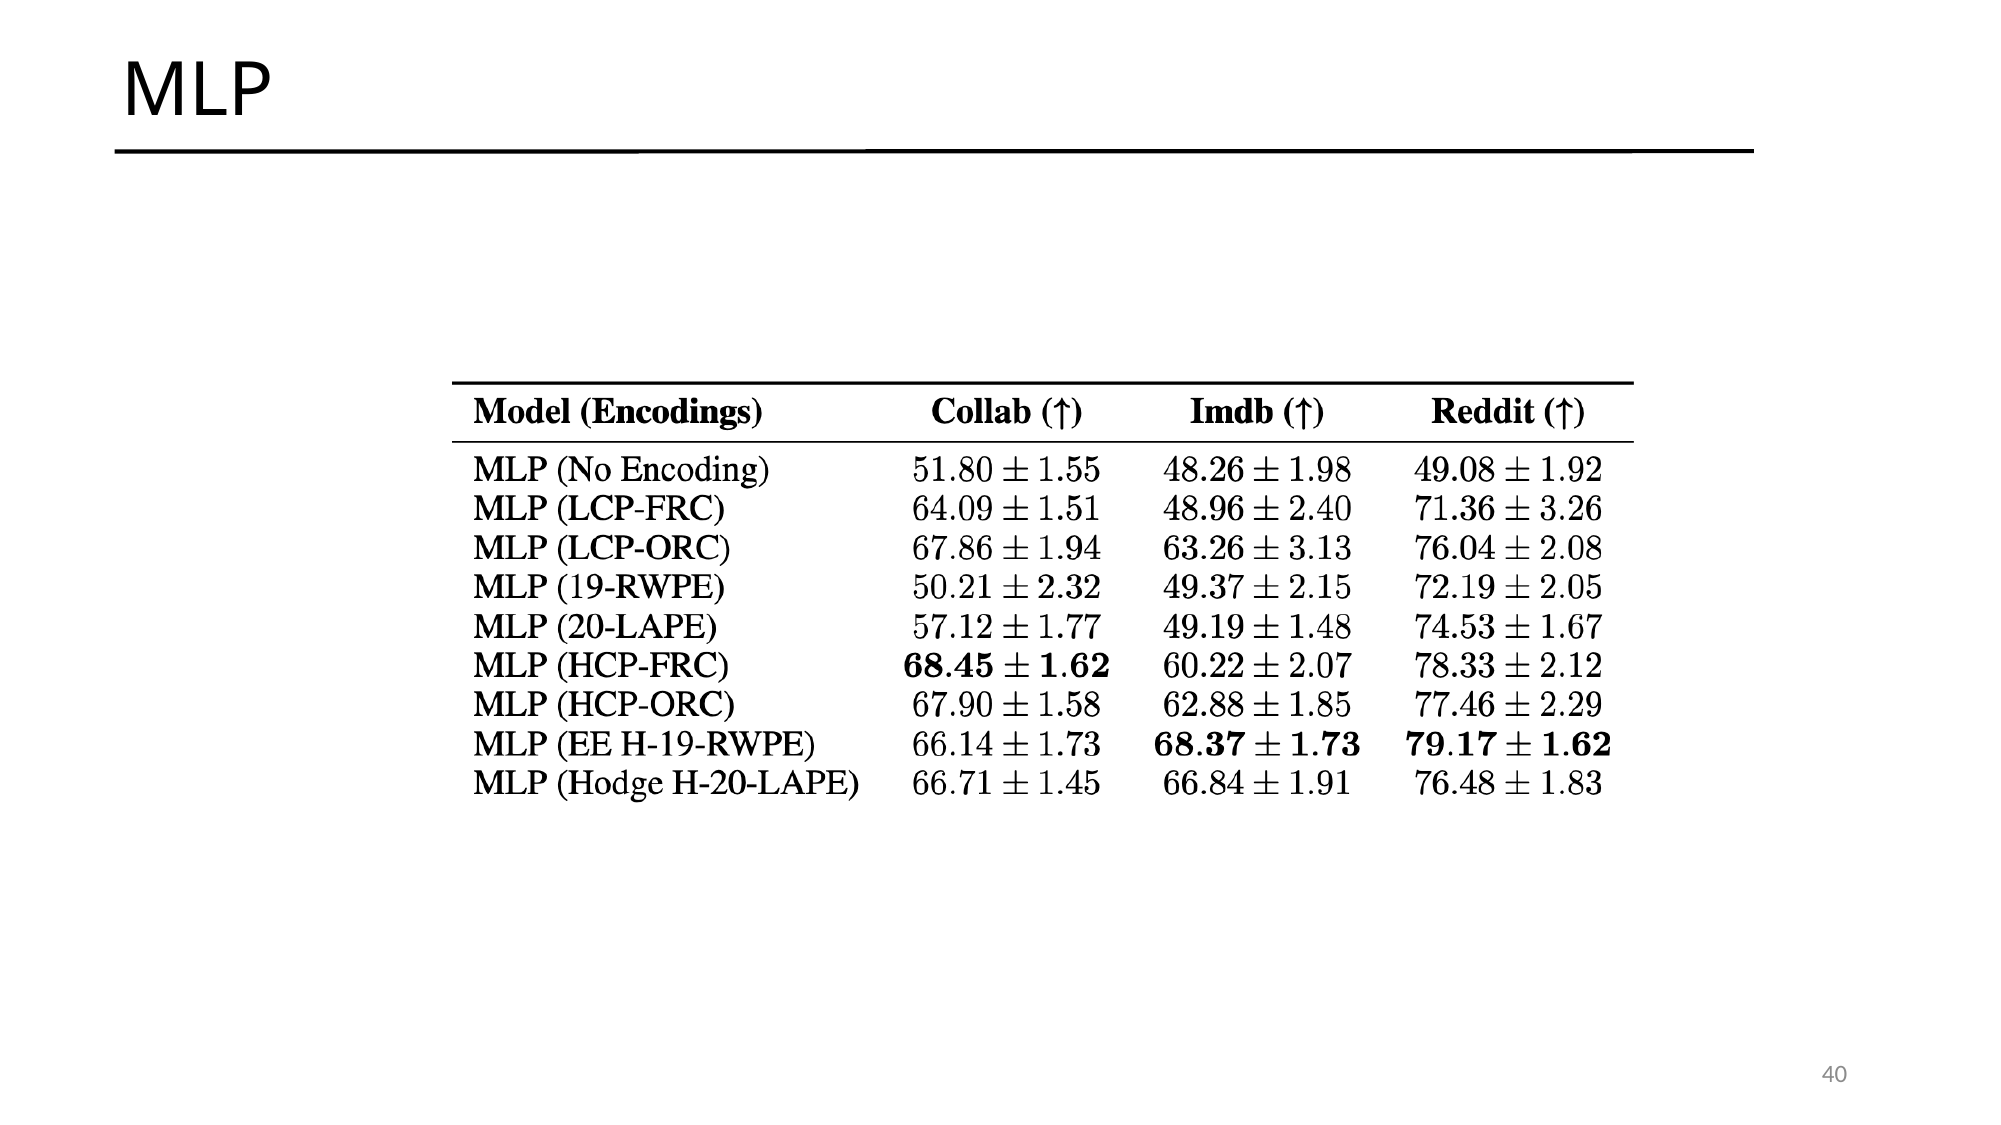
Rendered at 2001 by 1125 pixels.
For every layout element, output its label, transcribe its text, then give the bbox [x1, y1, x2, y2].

text_box MLP [106, 0, 1832, 201]
slide_number 40 [1412, 1042, 1863, 1103]
picture [362, 304, 1638, 806]
